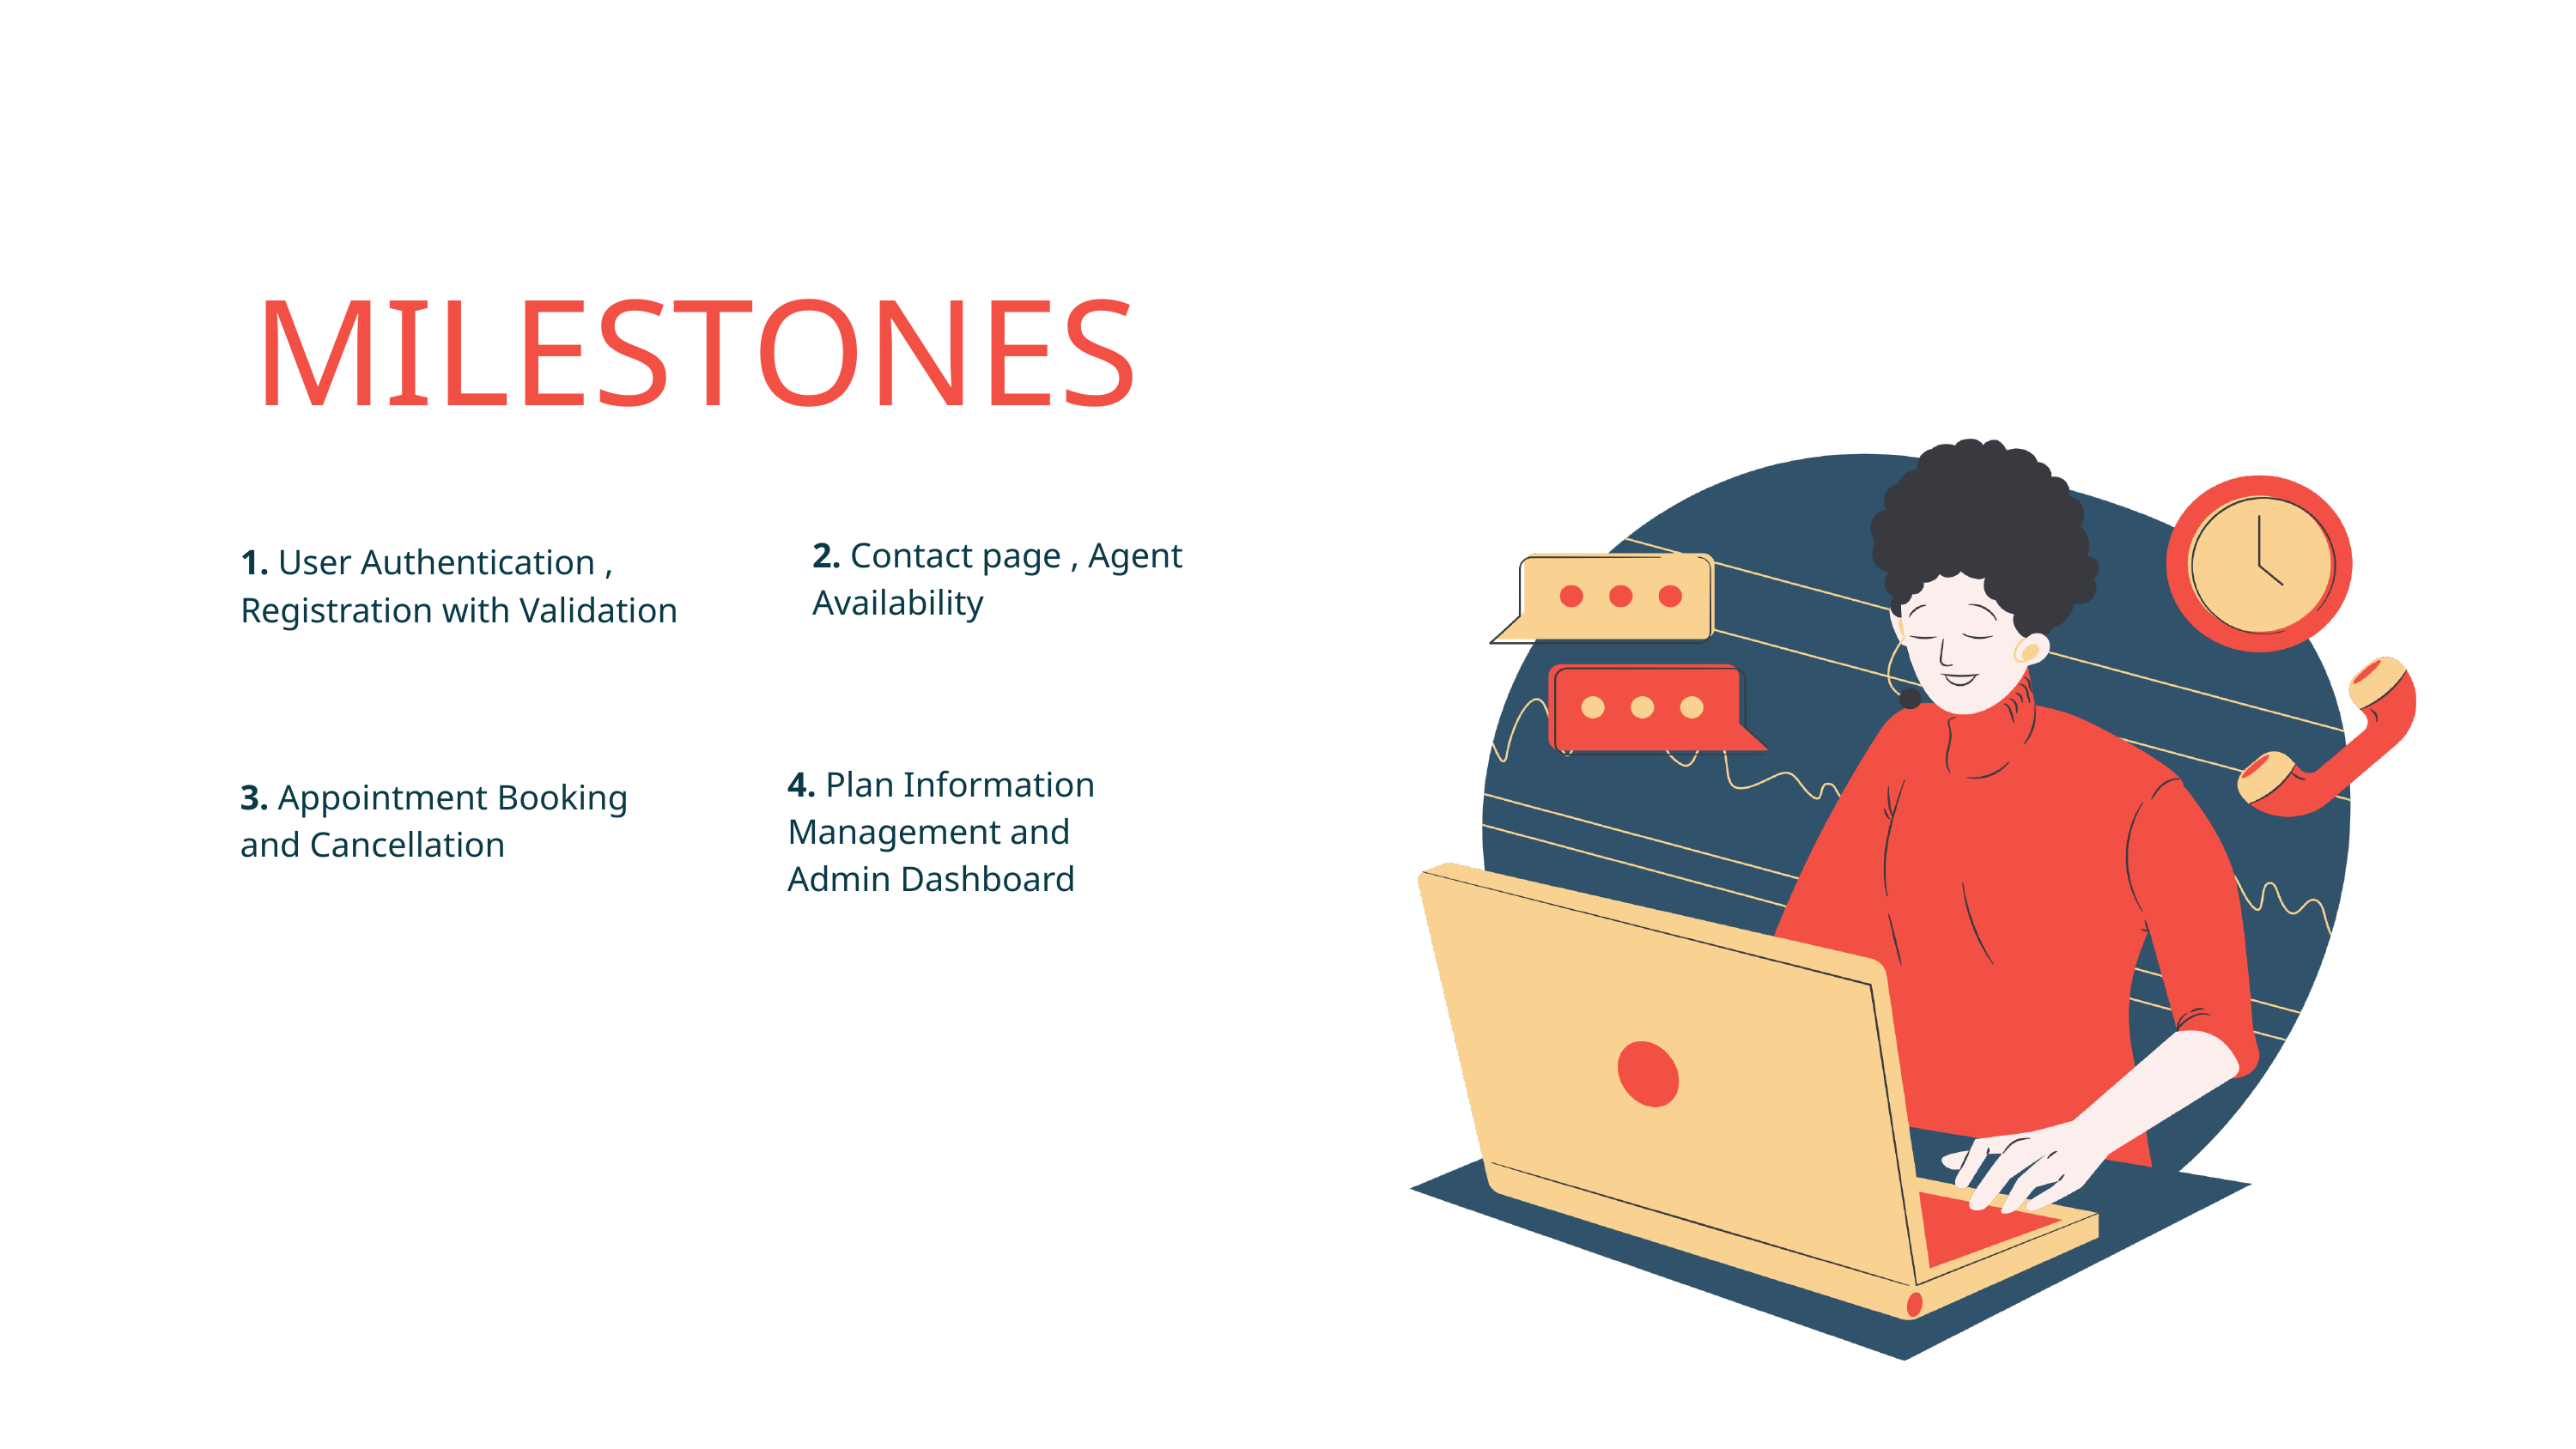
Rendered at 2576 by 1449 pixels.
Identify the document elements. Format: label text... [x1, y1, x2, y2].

text_box 1. User Authentication , Registration with Validation [240, 534, 716, 629]
text_box [1409, 438, 2417, 1361]
text_box 2. Contact page , Agent Availability [812, 526, 1192, 622]
text_box 4. Plan Information Management and Admin Dashboard [787, 755, 1167, 899]
text_box 3. Appointment Booking and Cancellation [240, 768, 655, 864]
text_box MILESTONES [252, 279, 1288, 435]
